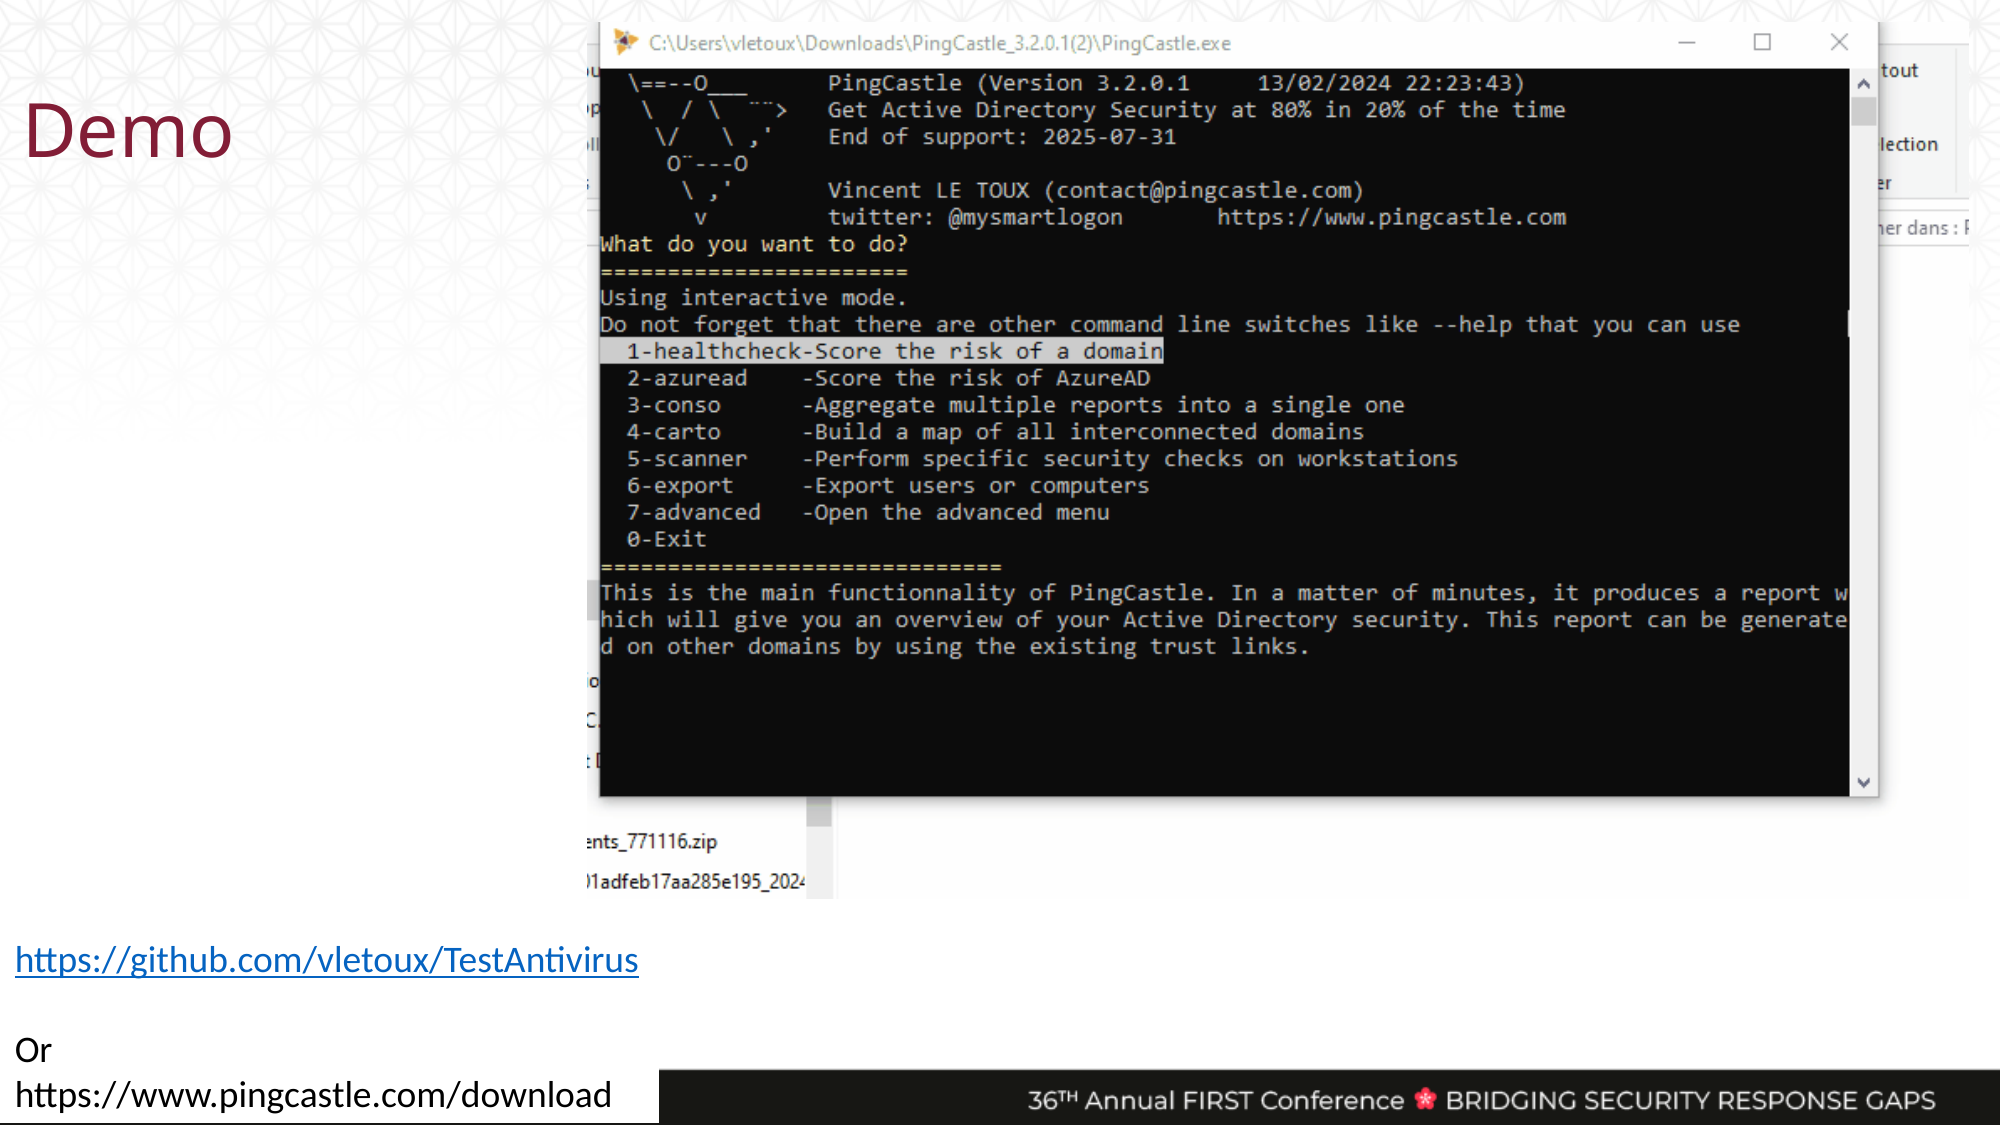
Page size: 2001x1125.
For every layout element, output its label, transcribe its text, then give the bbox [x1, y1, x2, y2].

text_box https://github.com/vletoux/TestAntivirus Or https://www.pingcastle.com/download [0, 928, 659, 1123]
picture [0, 0, 2000, 1125]
title Demo [7, 75, 587, 236]
